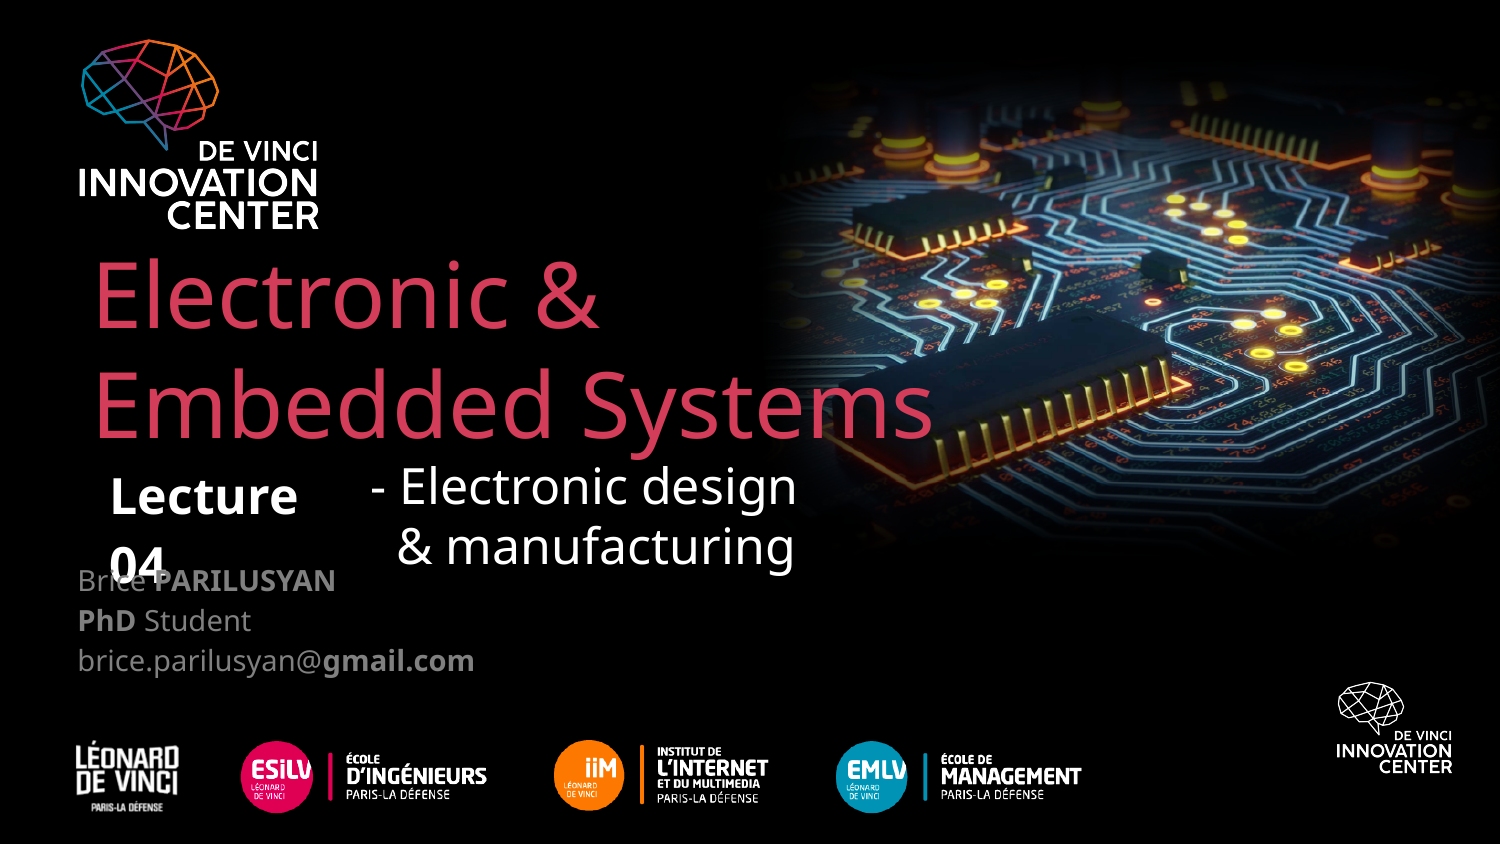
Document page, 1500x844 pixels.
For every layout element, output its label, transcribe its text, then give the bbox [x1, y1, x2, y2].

picture [830, 736, 1087, 817]
picture [75, 739, 179, 813]
title Electronic & Embedded Systems [75, 236, 748, 440]
picture [75, 31, 321, 236]
list Lecture 04 [75, 440, 366, 542]
list Brice PARILUSYAN PhD Student brice.parilusyan@gmail.com [43, 542, 567, 692]
picture [748, 42, 1500, 570]
subtitle - Electronic design & manufacturing [336, 439, 748, 570]
picture [1320, 656, 1471, 807]
picture [548, 735, 777, 817]
picture [235, 735, 492, 817]
